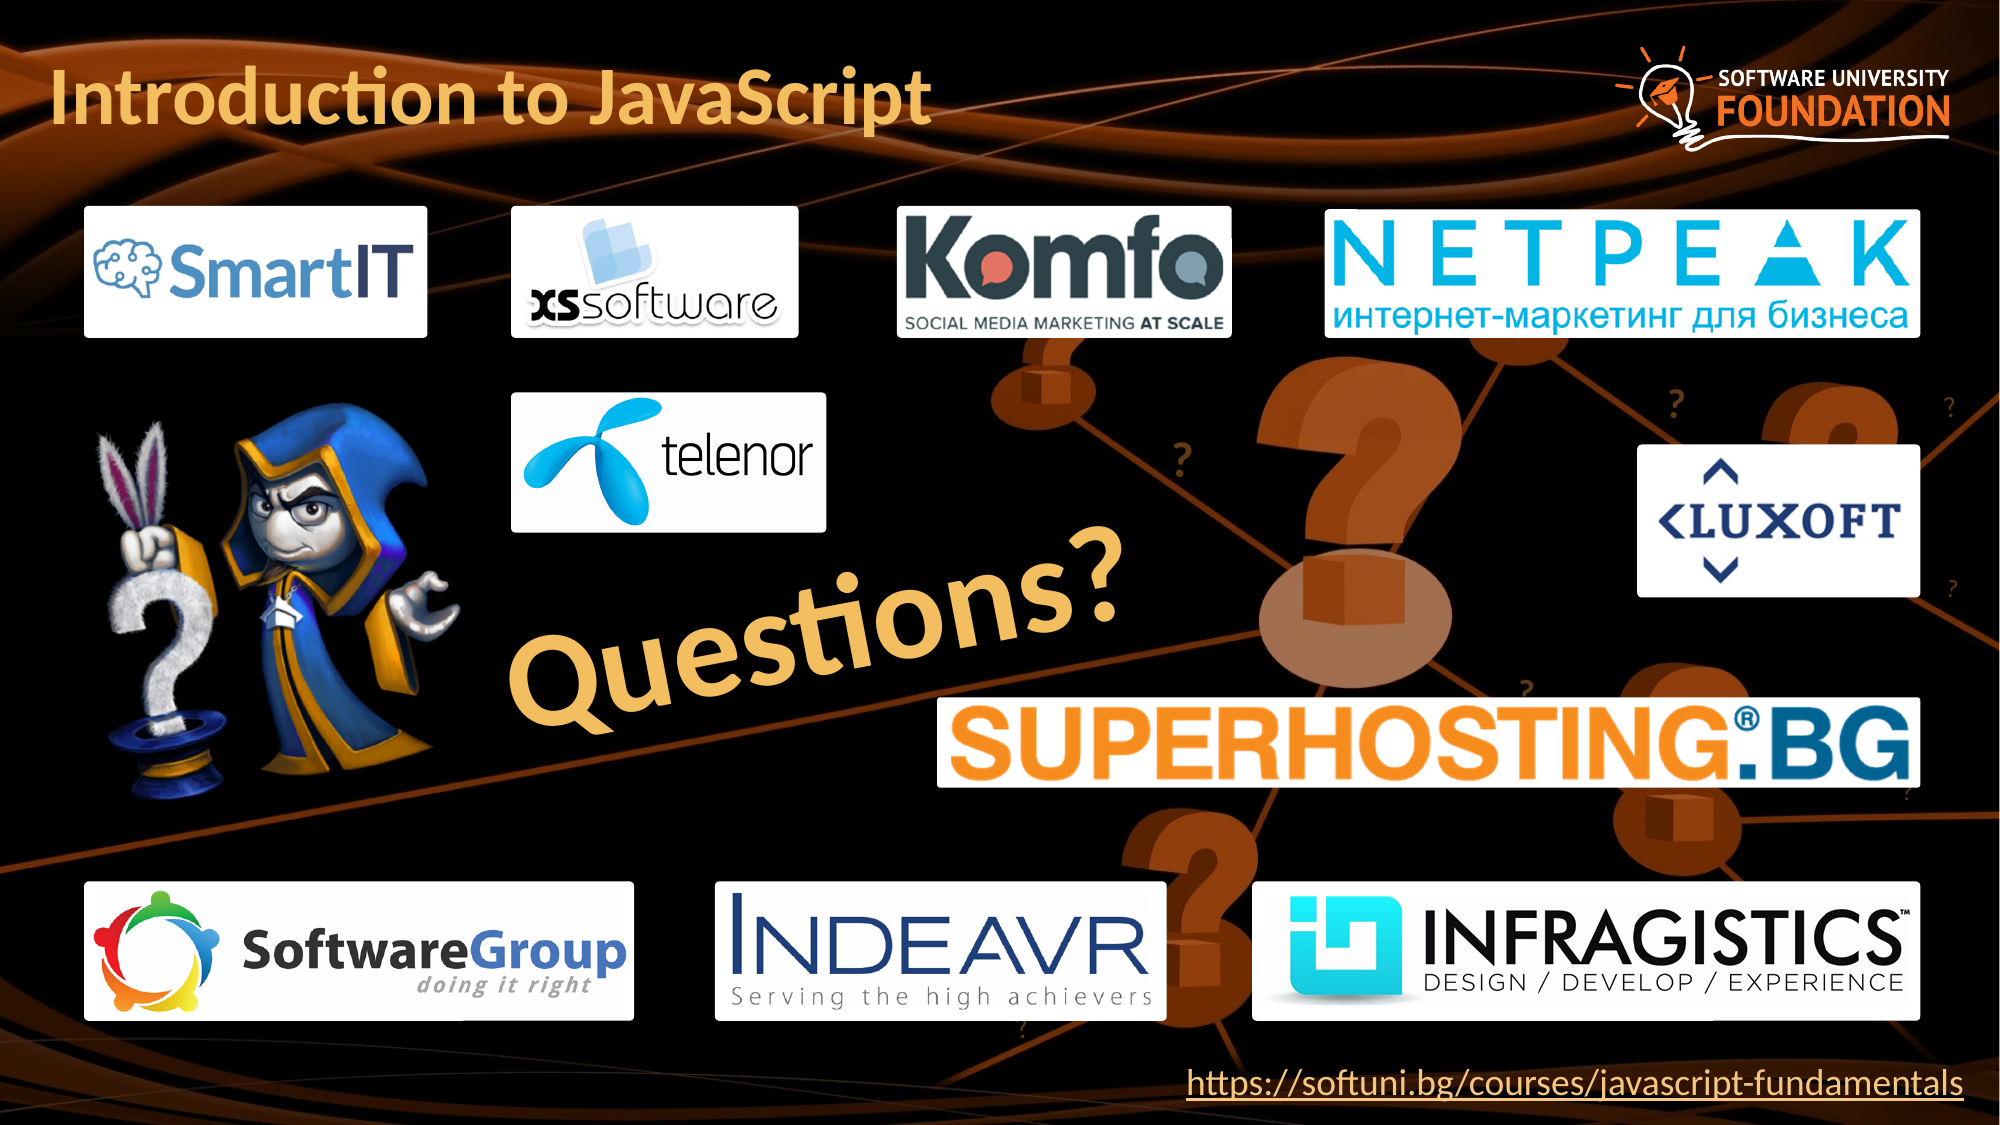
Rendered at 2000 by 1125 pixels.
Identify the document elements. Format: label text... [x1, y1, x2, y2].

list https://softuni.bg/courses/javascript-fundamentals [250, 1050, 1971, 1108]
picture [0, 0, 2000, 1125]
title Introduction to JavaScript [30, 6, 1602, 189]
